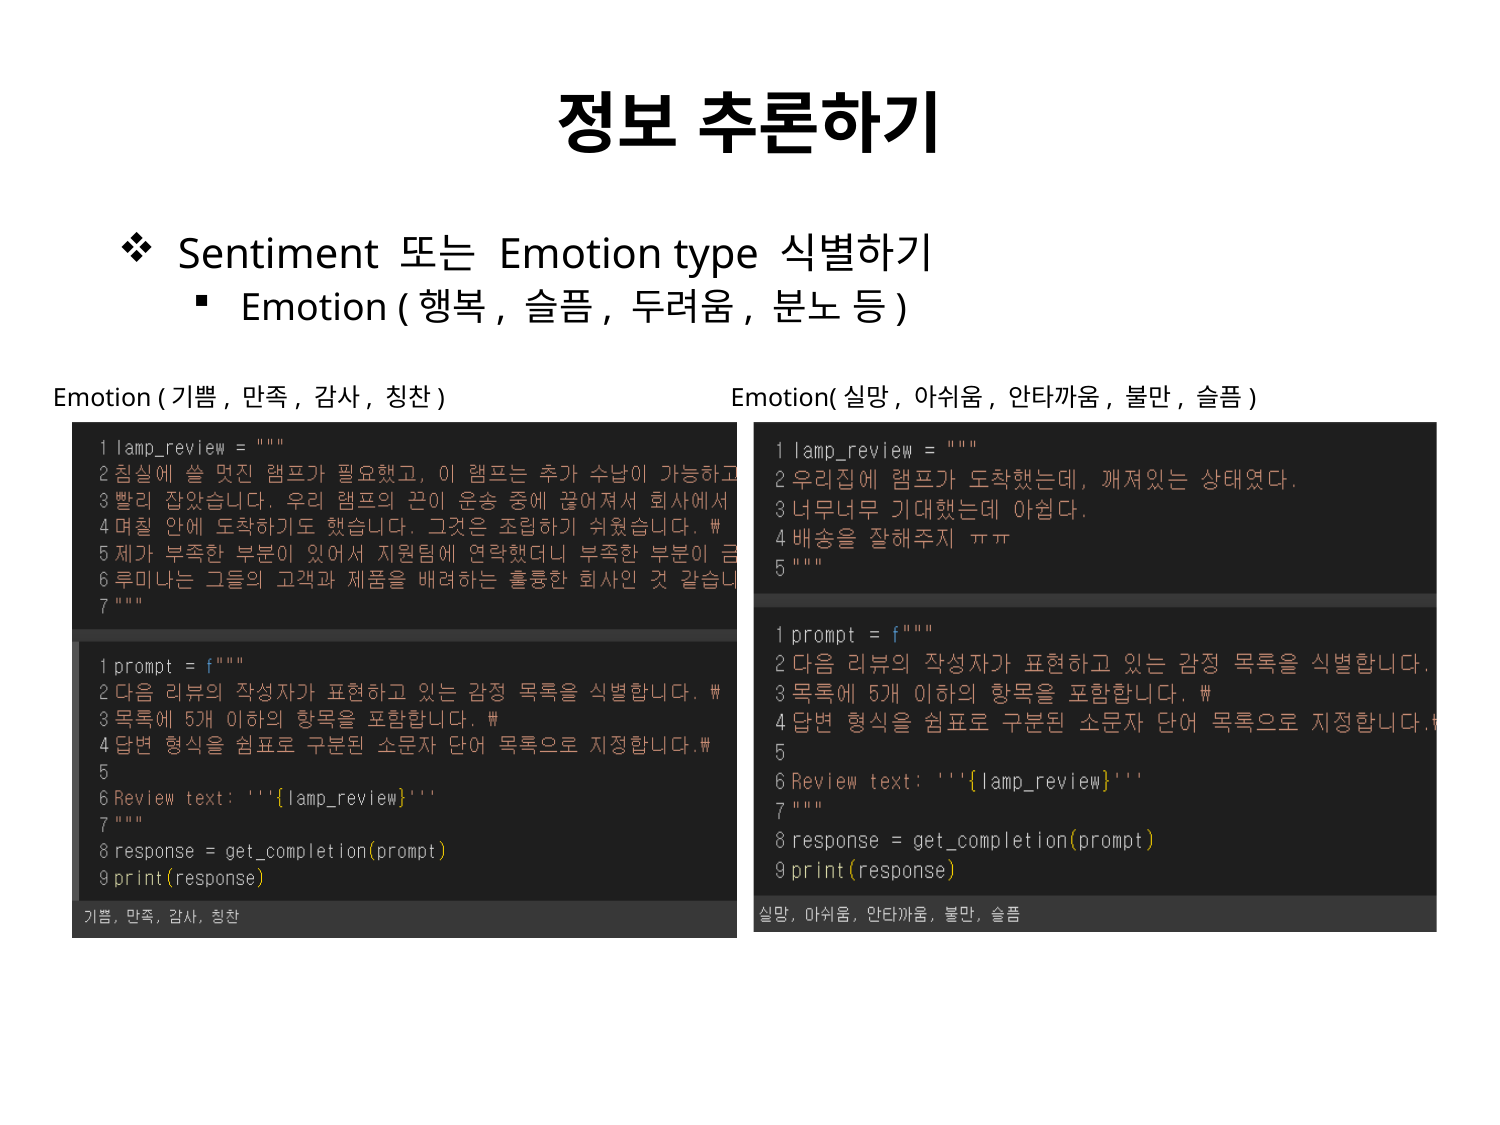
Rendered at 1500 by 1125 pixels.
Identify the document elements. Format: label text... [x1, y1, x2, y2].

text_box Emotion (기쁨, 만족, 감사, 칭찬) [38, 373, 466, 419]
text_box Emotion(실망, 아쉬움, 안타까움, 불만, 슬픔) [715, 373, 1278, 419]
list Sentiment 또는 Emotion type 식별하기 Emotion (행복, 슬픔, 두려움, 분노 등) [103, 224, 1397, 1014]
picture [72, 422, 737, 938]
title 정보 추론하기 [103, 59, 1397, 193]
picture [753, 422, 1437, 932]
